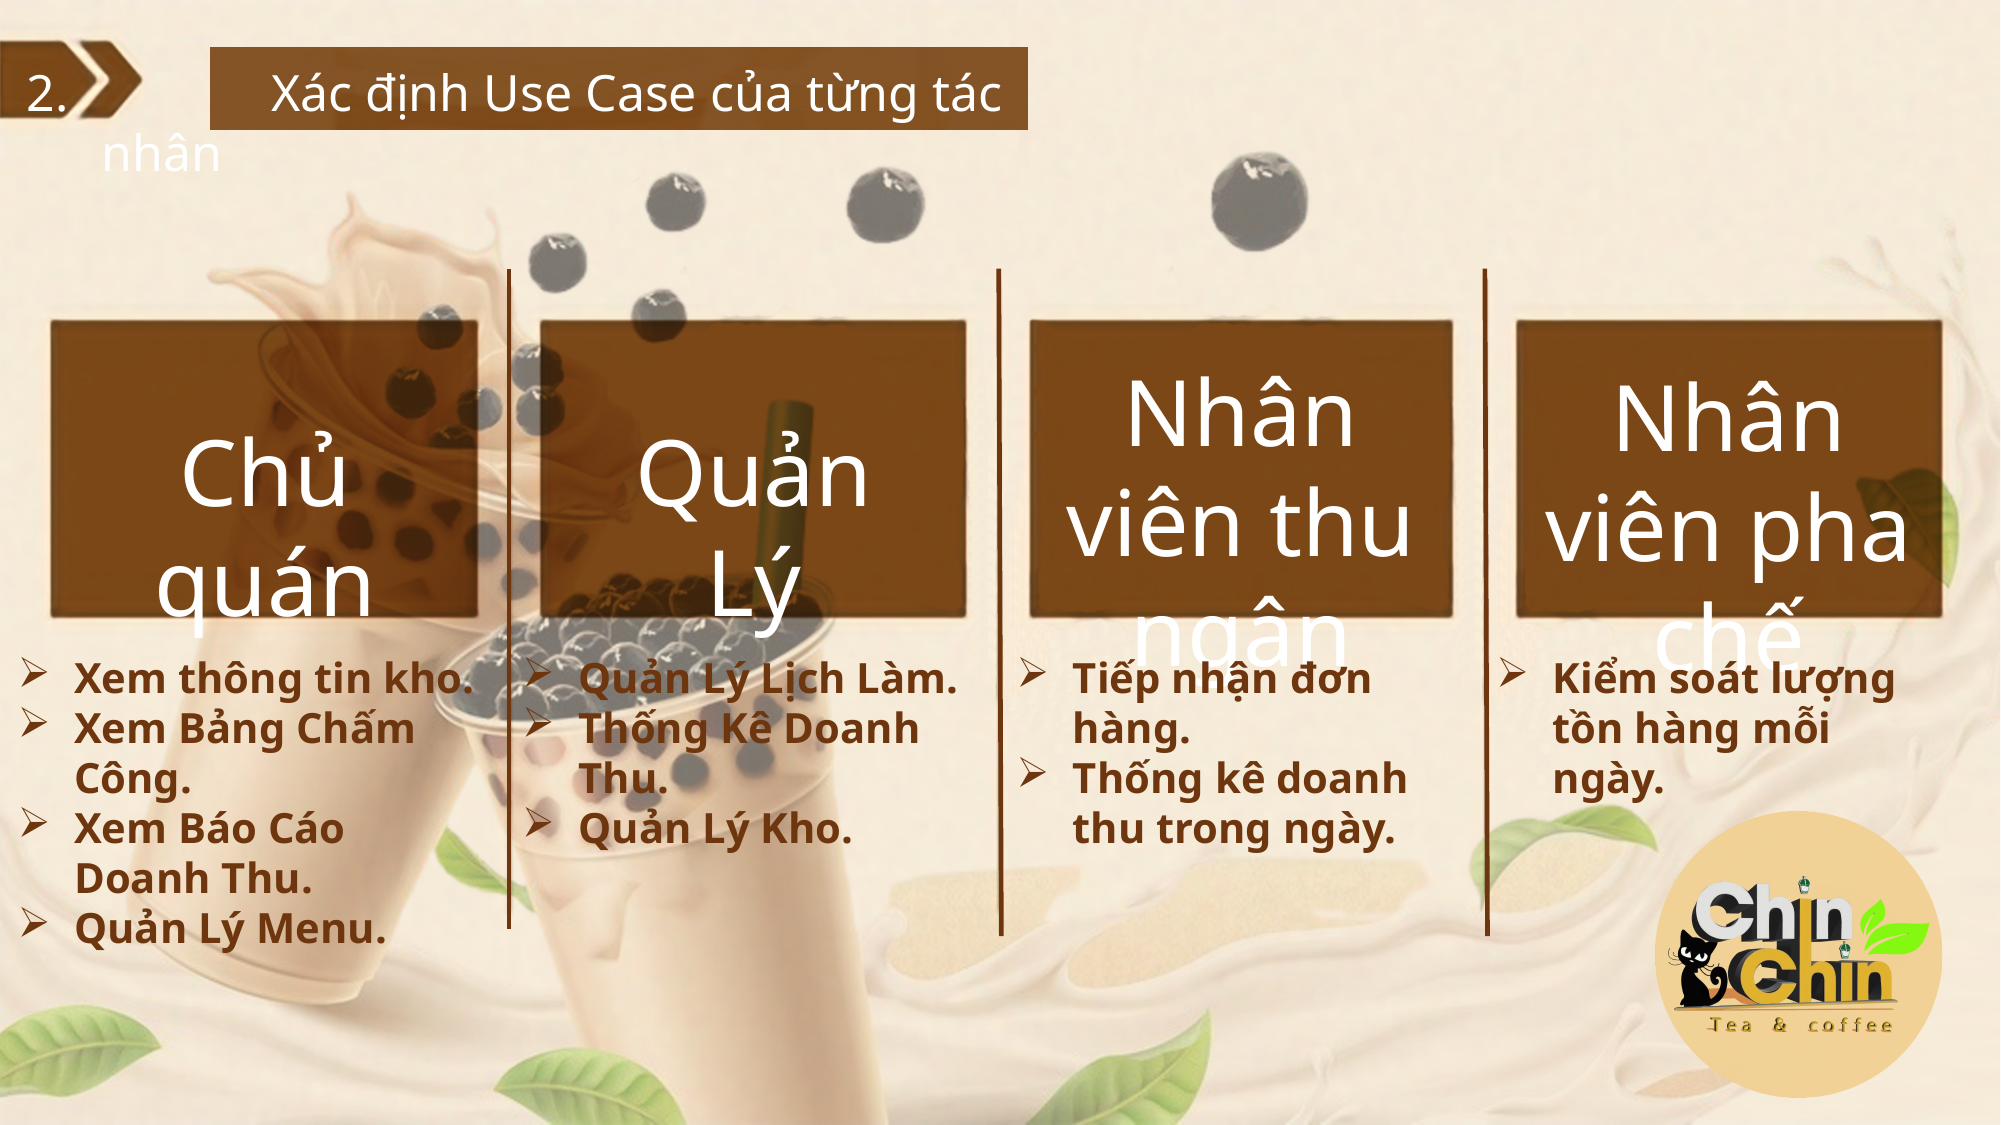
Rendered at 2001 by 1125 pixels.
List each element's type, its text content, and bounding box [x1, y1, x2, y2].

text_box Xác định Use Case của từng tác nhân [12, 53, 1028, 189]
text_box Chủ quán [59, 407, 471, 643]
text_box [998, 268, 1002, 937]
text_box Nhân viên thu ngân [1009, 347, 1474, 644]
text_box Quản Lý Lịch Làm. Thống Kê Doanh Thu. Quản Lý Kho. [511, 644, 998, 860]
text_box Kiểm soát lượng tồn hàng mỗi ngày. [1488, 644, 1951, 810]
picture [0, 0, 2001, 1125]
text_box Nhân viên pha chế [1515, 352, 1943, 644]
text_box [1484, 268, 1488, 937]
text_box Quản Lý [580, 407, 928, 643]
text_box Xem thông tin kho. Xem Bảng Chấm Công. Xem Báo Cáo Doanh Thu. Quản Lý Menu. [3, 644, 506, 960]
text_box Tiếp nhận đơn hàng. Thống kê doanh thu trong ngày. [1003, 644, 1484, 860]
